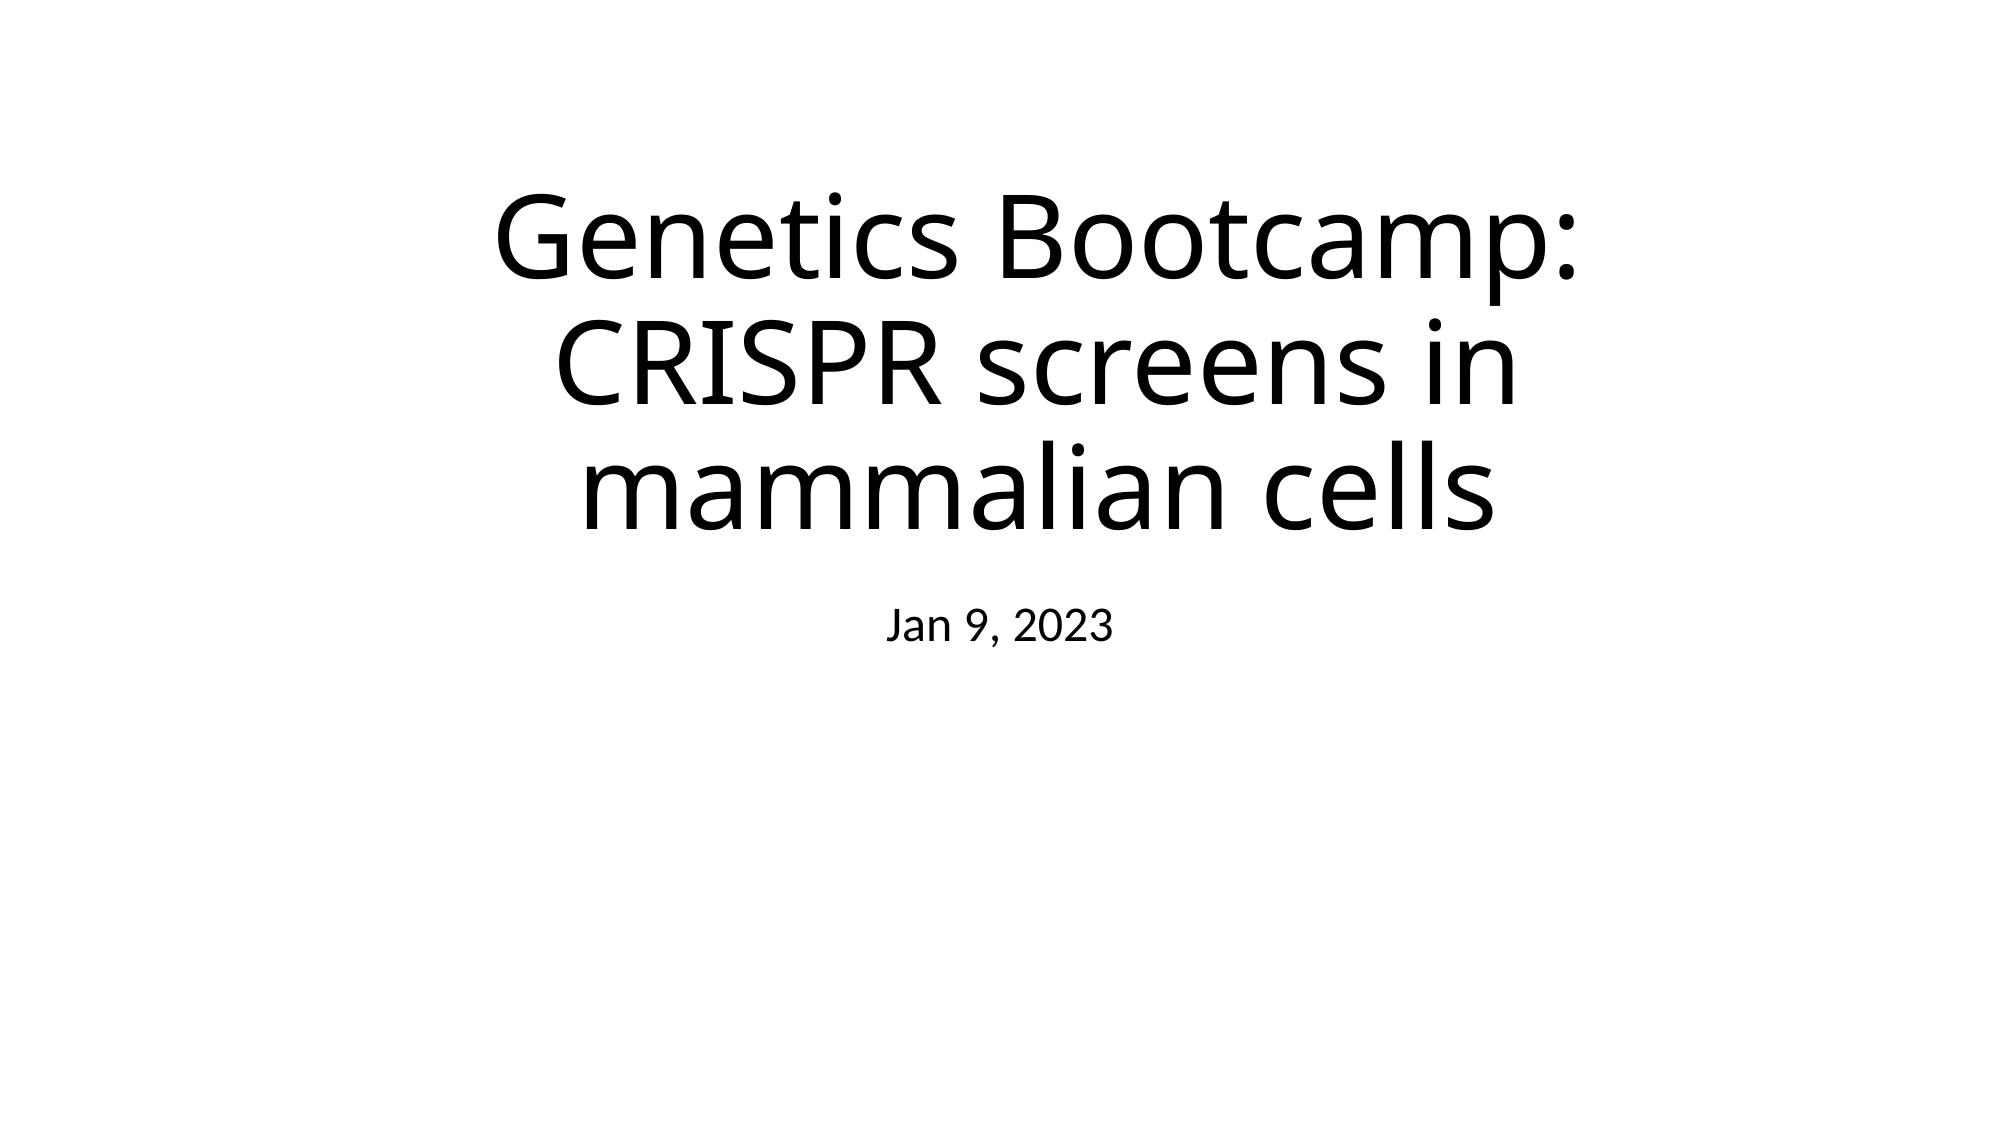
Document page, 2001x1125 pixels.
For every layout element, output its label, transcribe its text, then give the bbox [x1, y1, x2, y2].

subtitle Jan 9, 2023 [249, 590, 1750, 863]
title Genetics Bootcamp: CRISPR screens in mammalian cells [211, 170, 1864, 563]
